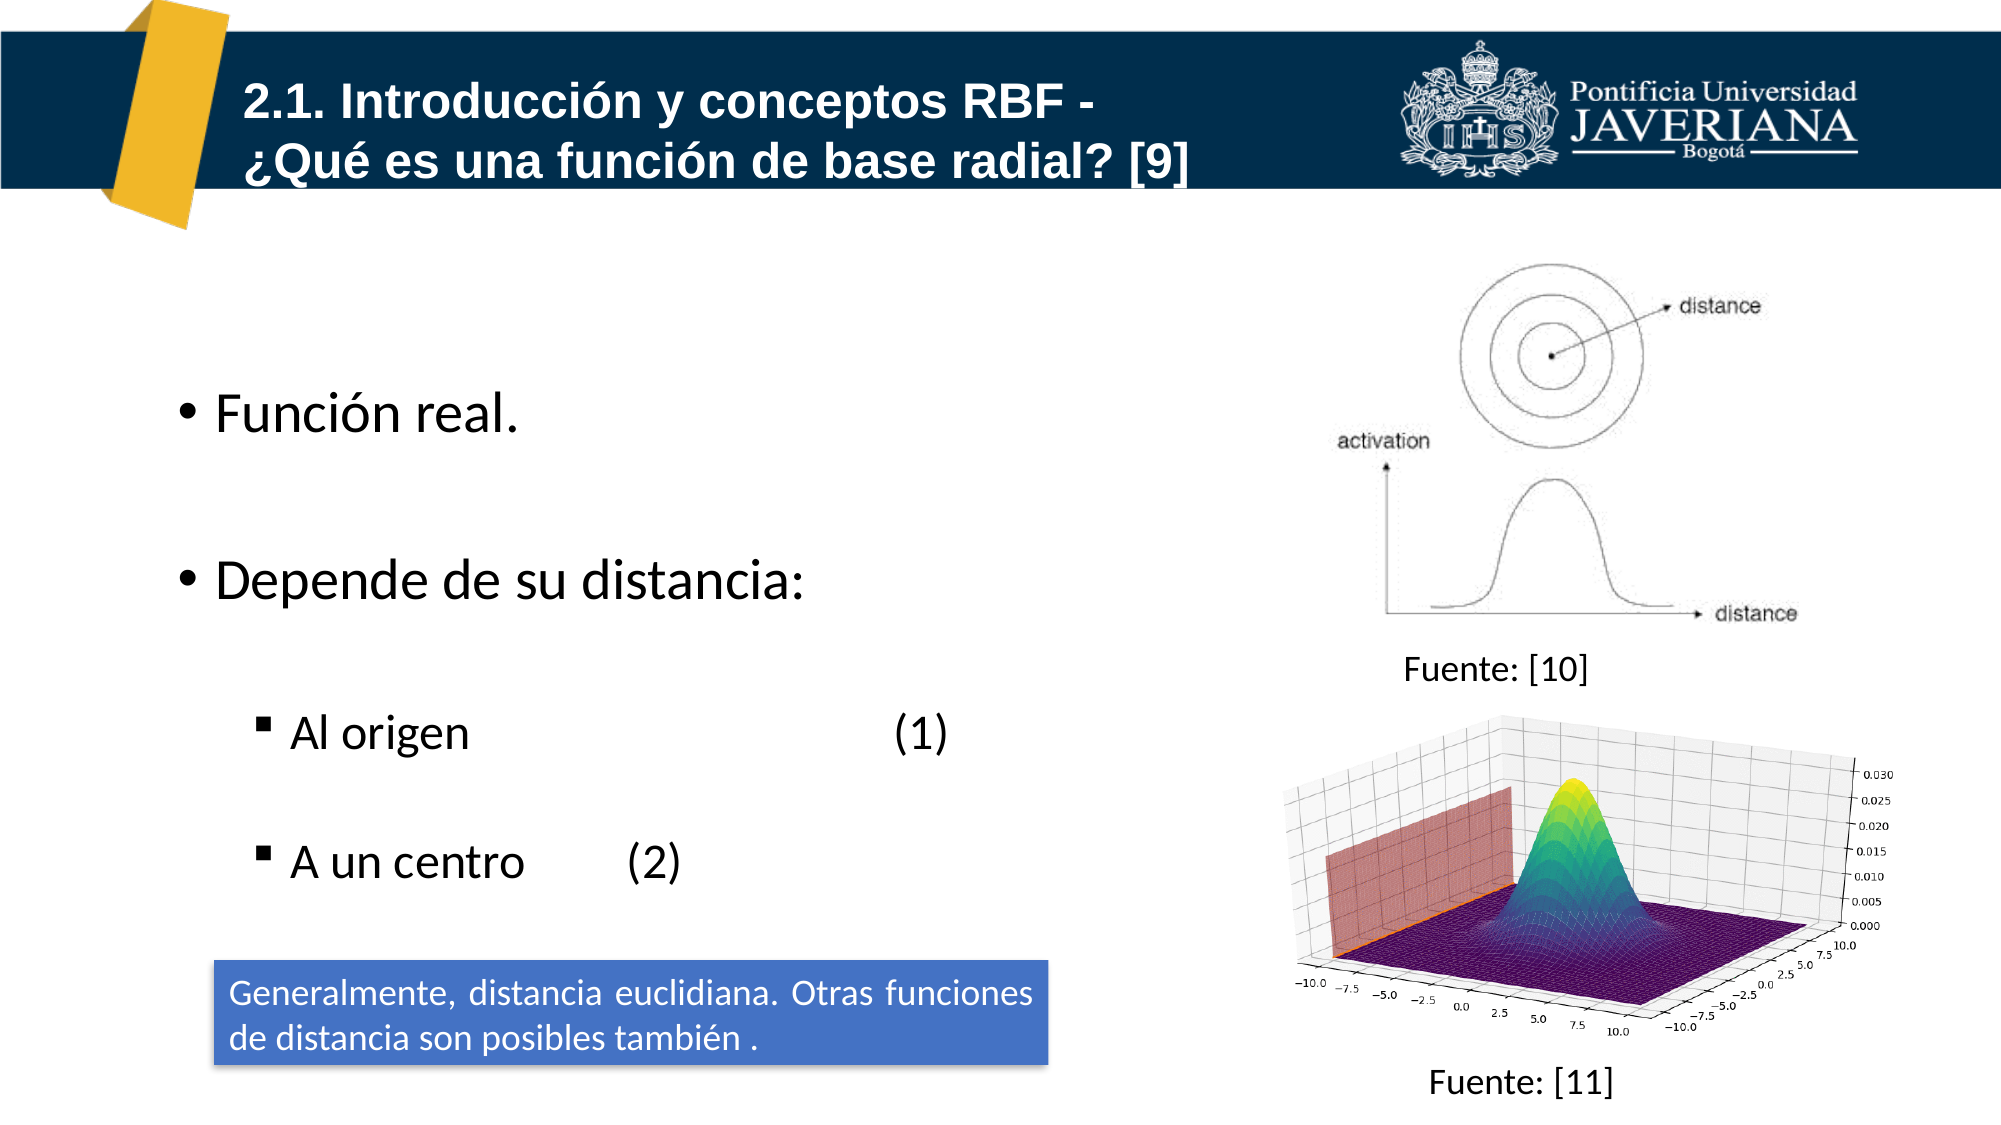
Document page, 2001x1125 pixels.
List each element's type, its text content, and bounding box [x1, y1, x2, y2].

picture [1328, 262, 1799, 624]
text_box Fuente: [10] [1388, 636, 1838, 678]
text_box Fuente: [11] [1414, 1054, 1863, 1110]
text_box Generalmente, distancia euclidiana. Otras funciones de distancia son posibles también . [214, 960, 1049, 1065]
list [137, 259, 1863, 1014]
picture [1187, 678, 1940, 1054]
picture [0, 0, 2001, 237]
